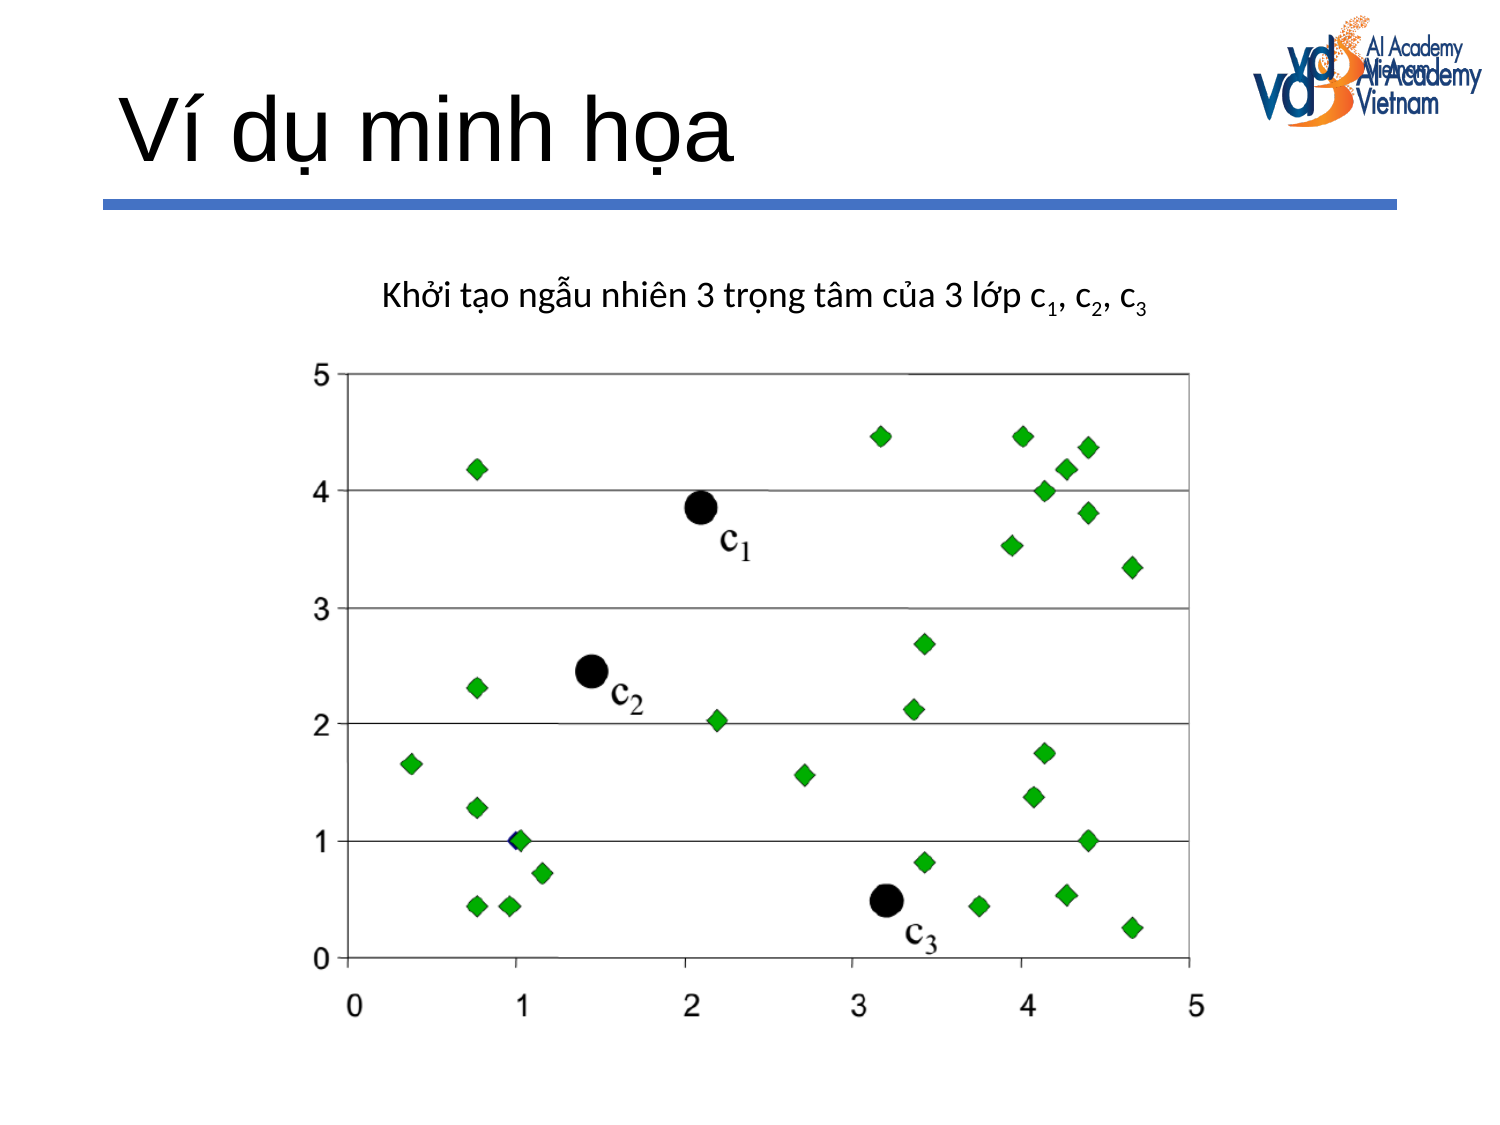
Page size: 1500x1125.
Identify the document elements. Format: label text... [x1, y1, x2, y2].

text_box Khởi tạo ngẫu nhiên 3 trọng tâm của 3 lớp c1, c2, c3 [367, 262, 1162, 329]
title Ví dụ minh họa [103, 59, 1397, 204]
picture [187, 349, 1303, 1036]
picture [1253, 15, 1482, 127]
